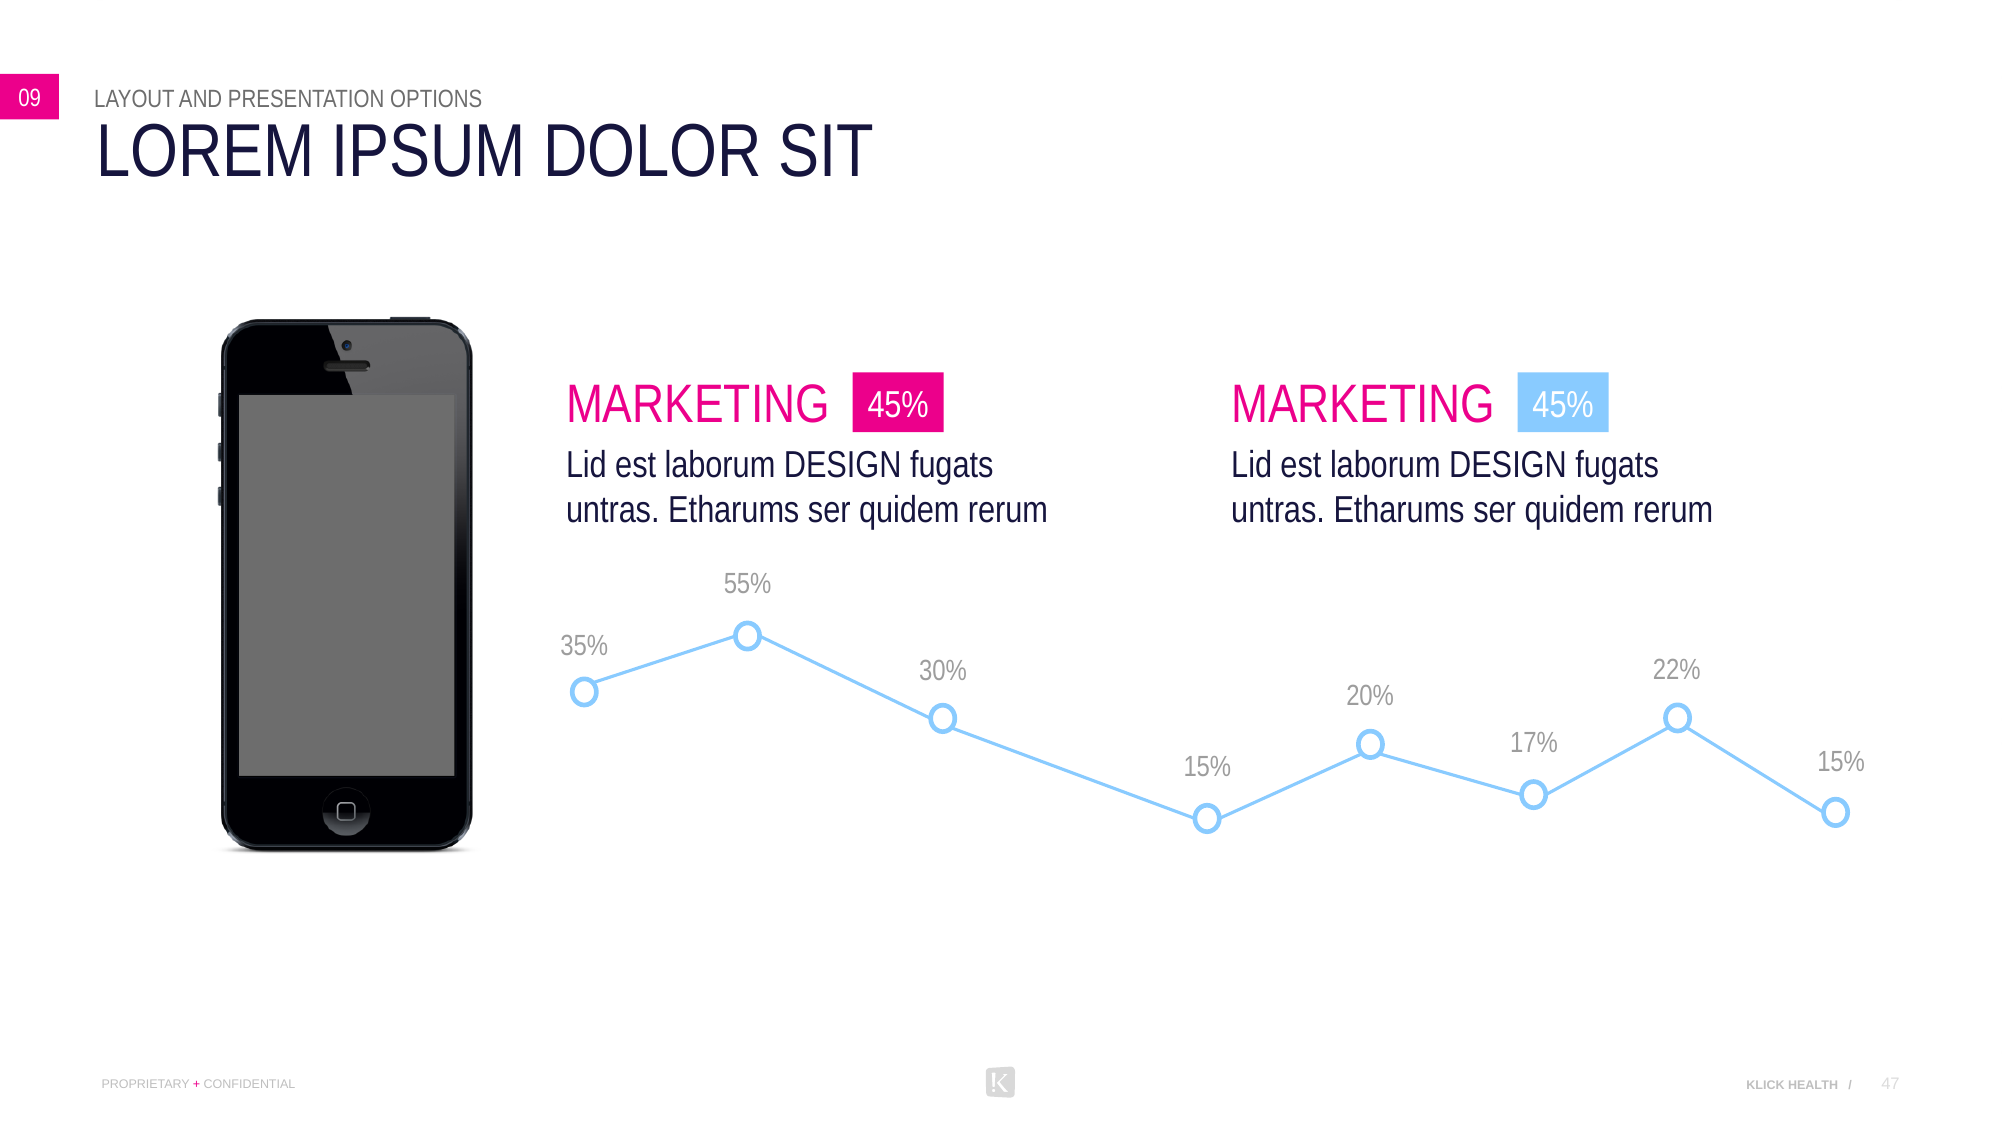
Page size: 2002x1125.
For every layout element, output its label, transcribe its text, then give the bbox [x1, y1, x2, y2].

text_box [532, 557, 1893, 832]
slide_number 47 [1860, 1072, 1900, 1094]
text_box Marketing Lid est laborum DESIGN fugats untras. Etharums ser quidem rerum [566, 368, 1060, 555]
title LOREM IPSUM DOLOR SIT [96, 119, 1897, 196]
text_box Marketing Lid est laborum DESIGN fugats untras. Etharums ser quidem rerum [1231, 368, 1725, 555]
list 09 [0, 73, 59, 120]
text_box 45% [1517, 372, 1609, 433]
picture [182, 289, 515, 891]
list layout and presentation options [87, 83, 1391, 114]
